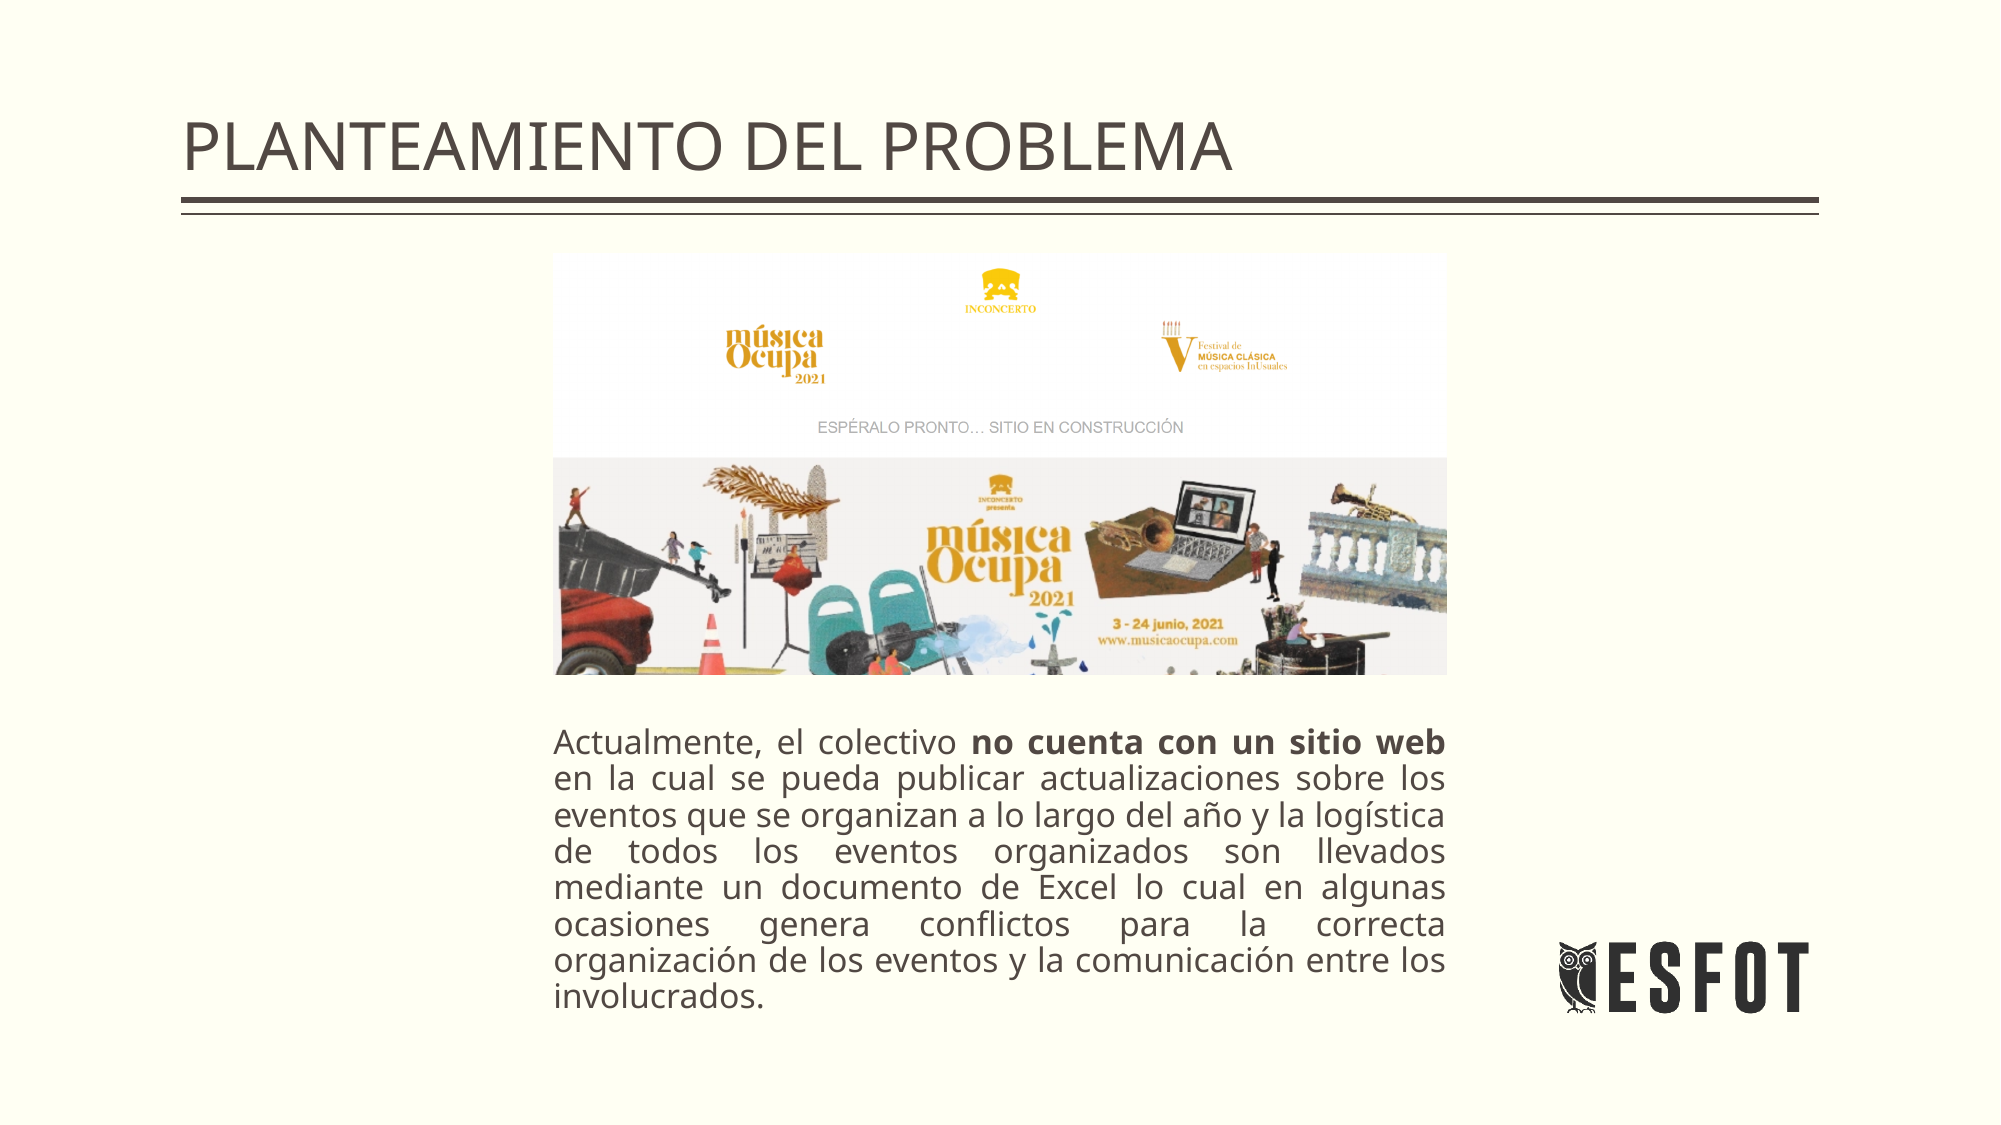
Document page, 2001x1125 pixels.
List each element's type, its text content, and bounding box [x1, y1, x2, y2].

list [553, 253, 1447, 675]
list Actualmente, el colectivo no cuenta con un sitio web en la cual se pueda publicar actualizaciones sobre los eventos que se organizan a lo largo del año y la logística de todos los eventos organizados son llevados mediante un documento de Excel lo cual en algunas ocasiones genera conflictos para la correcta organización de los eventos y la comunicación entre los involucrados. [553, 717, 1447, 1025]
title PLANTEAMIENTO DEL PROBLEMA [181, 12, 1819, 193]
picture [1547, 841, 1819, 1113]
